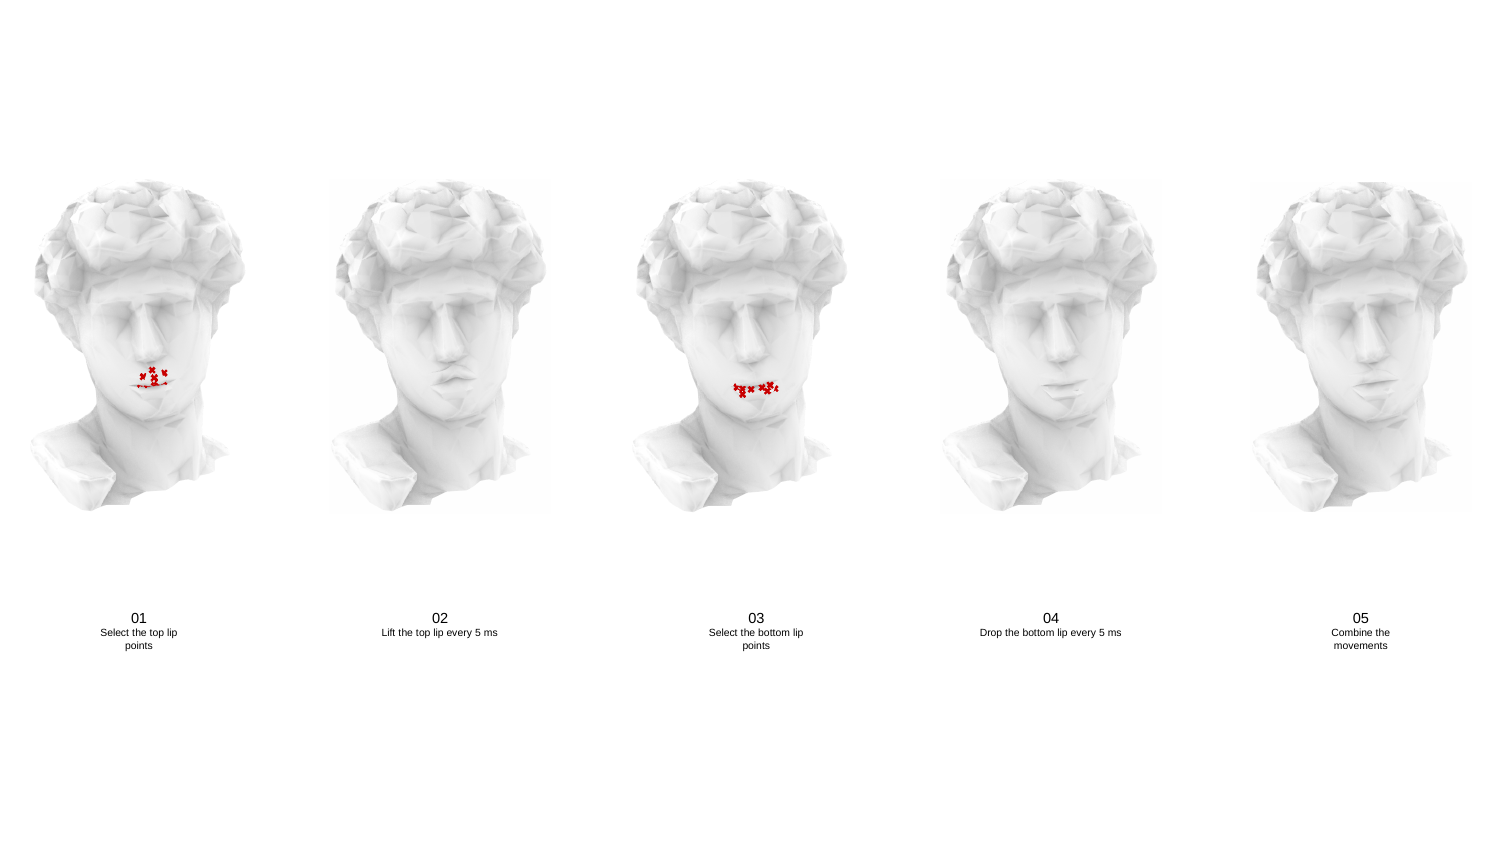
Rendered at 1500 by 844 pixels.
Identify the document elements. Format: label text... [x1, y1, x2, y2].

text_box 03 Select the bottom lip points [687, 594, 826, 665]
picture [1250, 182, 1472, 512]
text_box 01 Select the top lip points [77, 594, 201, 665]
text_box 04 Drop the bottom lip every 5 ms [961, 594, 1141, 665]
picture [940, 179, 1162, 515]
picture [329, 179, 551, 515]
picture [28, 179, 250, 515]
text_box 05 Combine the movements [1291, 594, 1430, 665]
picture [630, 178, 852, 515]
text_box 02 Lift the top lip every 5 ms [360, 594, 520, 665]
